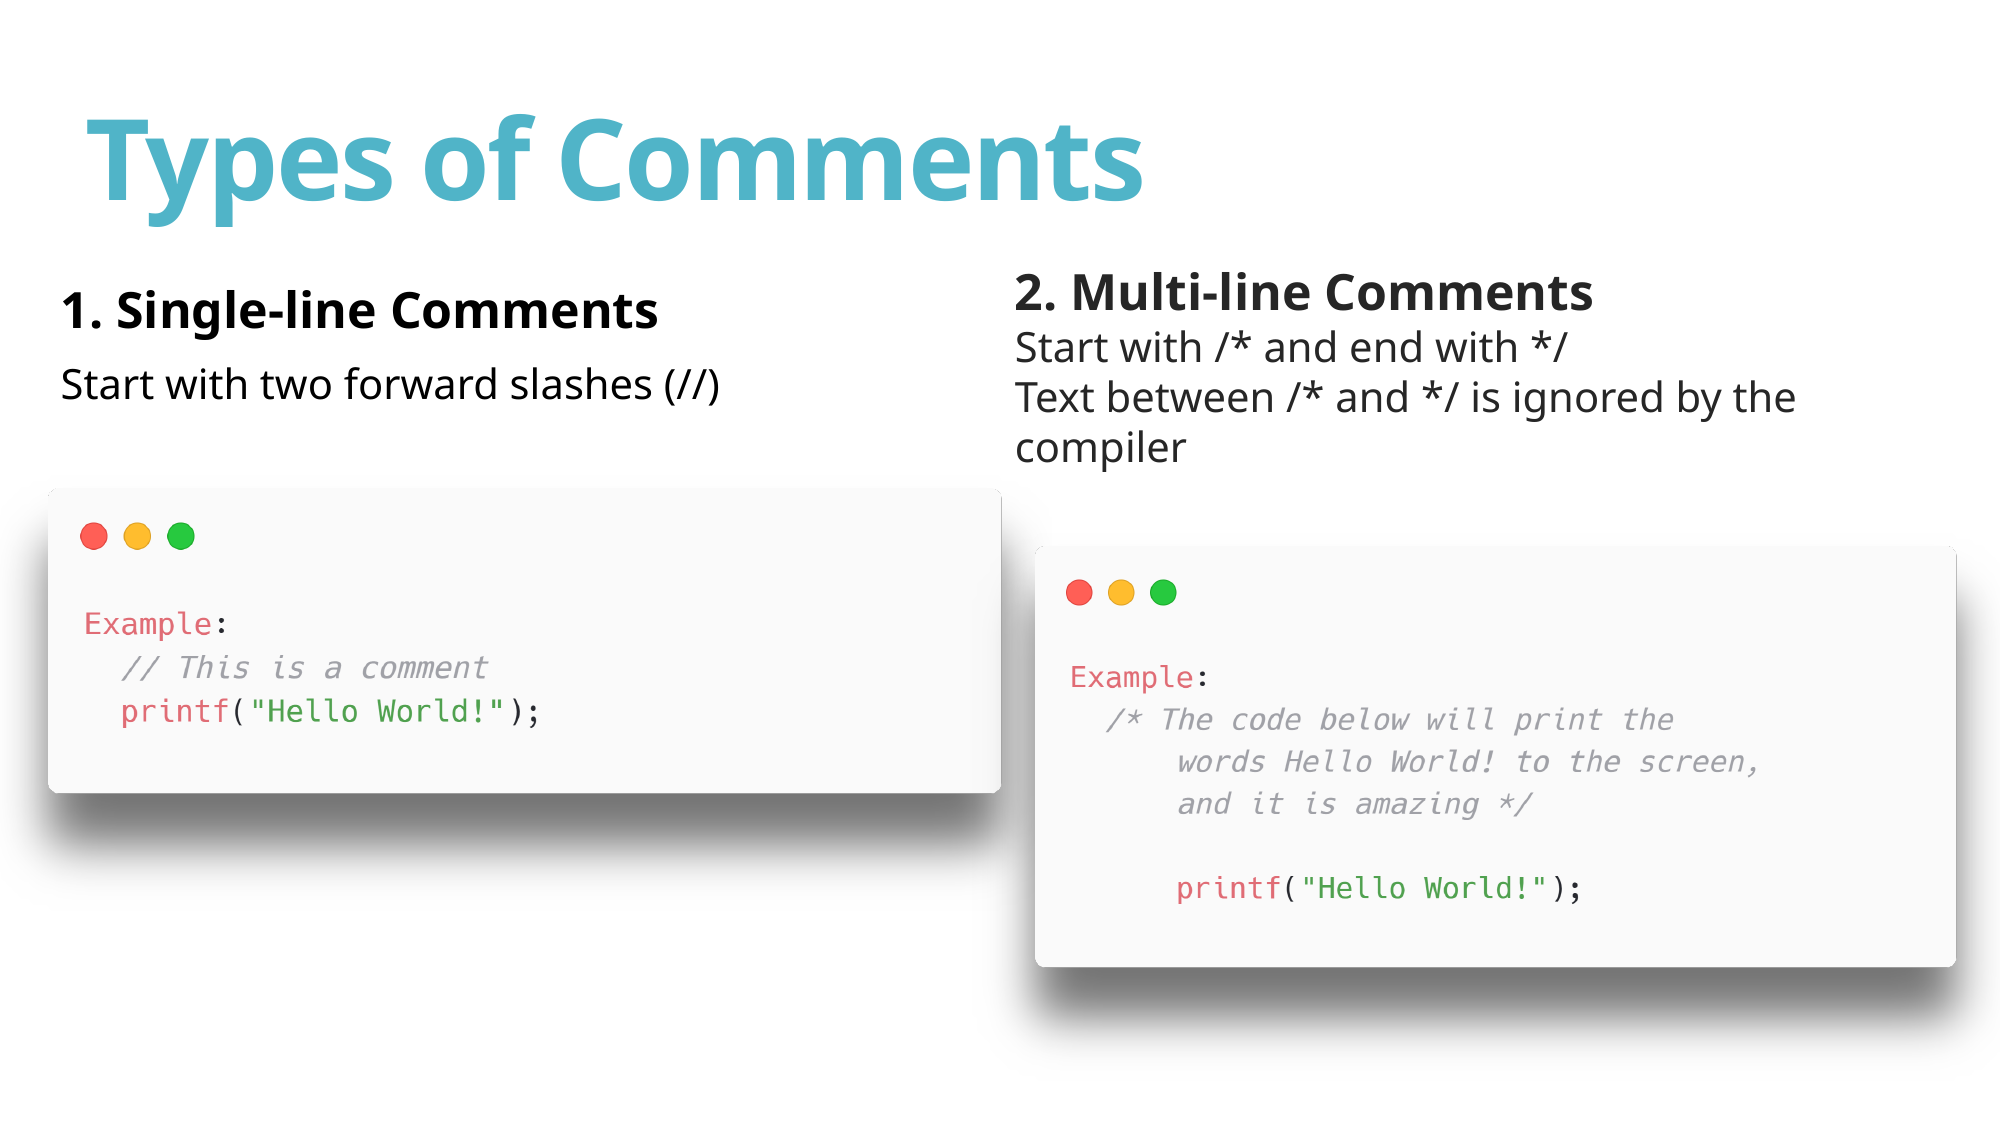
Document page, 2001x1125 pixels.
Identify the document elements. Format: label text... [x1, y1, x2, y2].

text_box 2. Multi-line Comments Start with /* and end with */ Text between /* and */ is ignored by the compiler [999, 252, 1944, 429]
picture [0, 429, 2000, 1084]
title Types of Comments [70, 66, 1838, 266]
list 1. Single-line Comments Start with two forward slashes (//) [30, 279, 975, 451]
